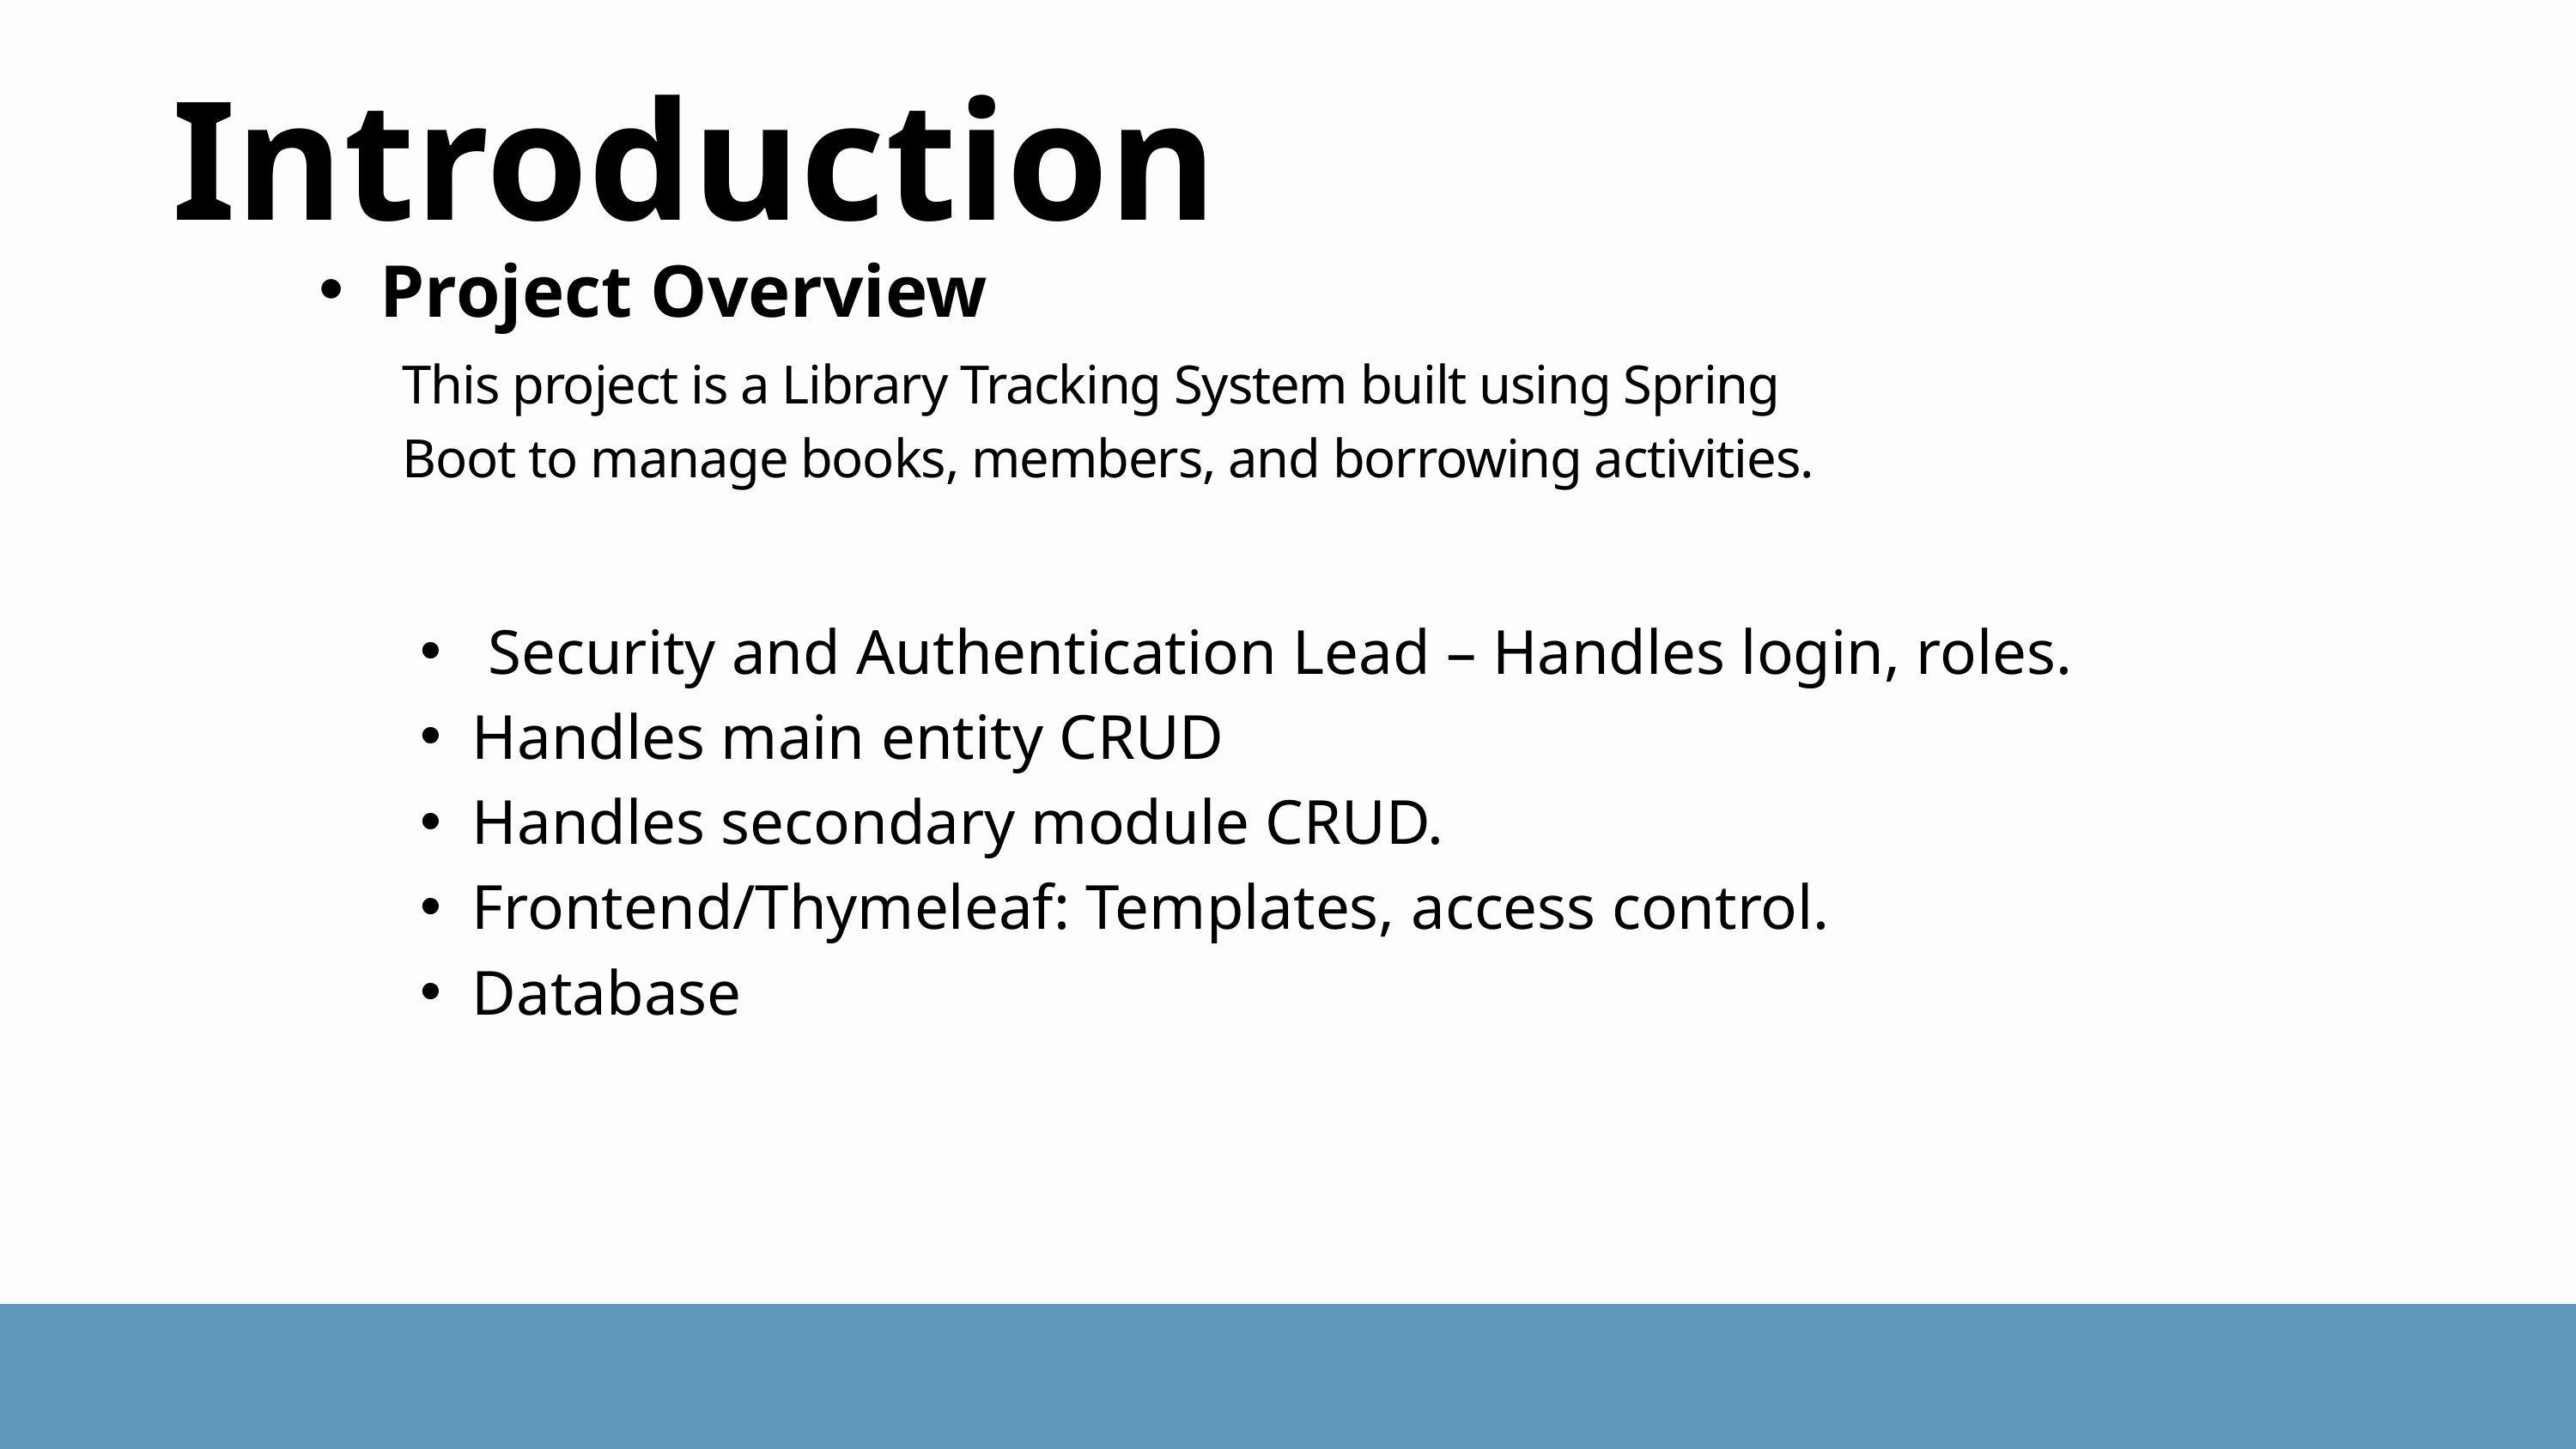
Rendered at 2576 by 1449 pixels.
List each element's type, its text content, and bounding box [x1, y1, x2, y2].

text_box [0, 1303, 2576, 1449]
text_box Introduction [114, 22, 1275, 253]
text_box Project Overview [196, 231, 1051, 331]
text_box This project is a Library Tracking System built using Spring Boot to manage books, members, and borrowing activities. [402, 340, 1881, 488]
text_box Security and Authentication Lead – Handles login, roles. Handles main entity CRUD Handles secondary module CRUD. Frontend/Thymeleaf: Templates, access control. Database [368, 601, 2213, 1028]
